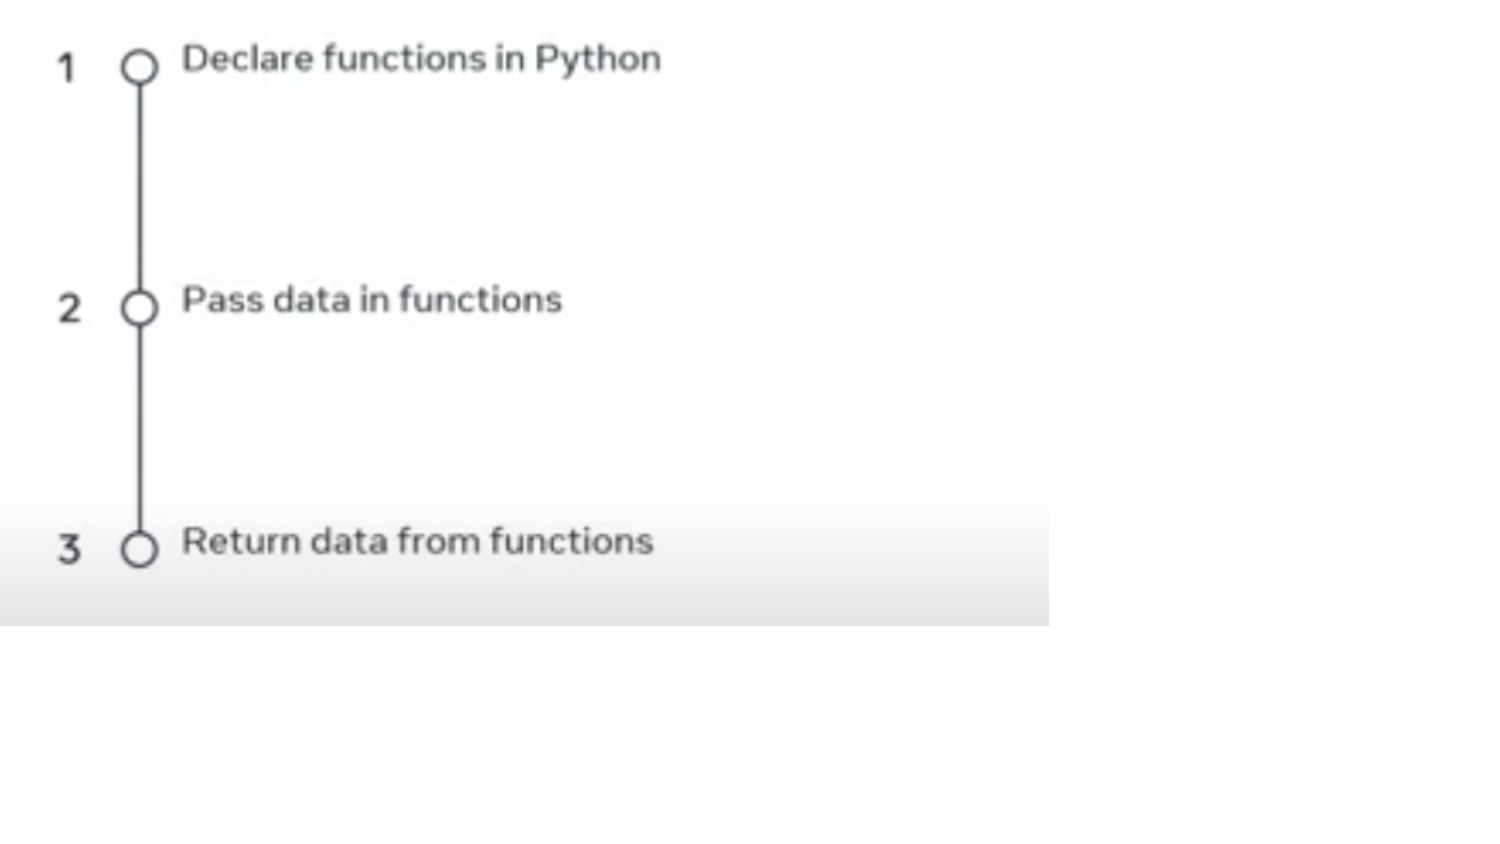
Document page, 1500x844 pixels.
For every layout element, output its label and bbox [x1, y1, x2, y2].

picture [0, 0, 1049, 626]
